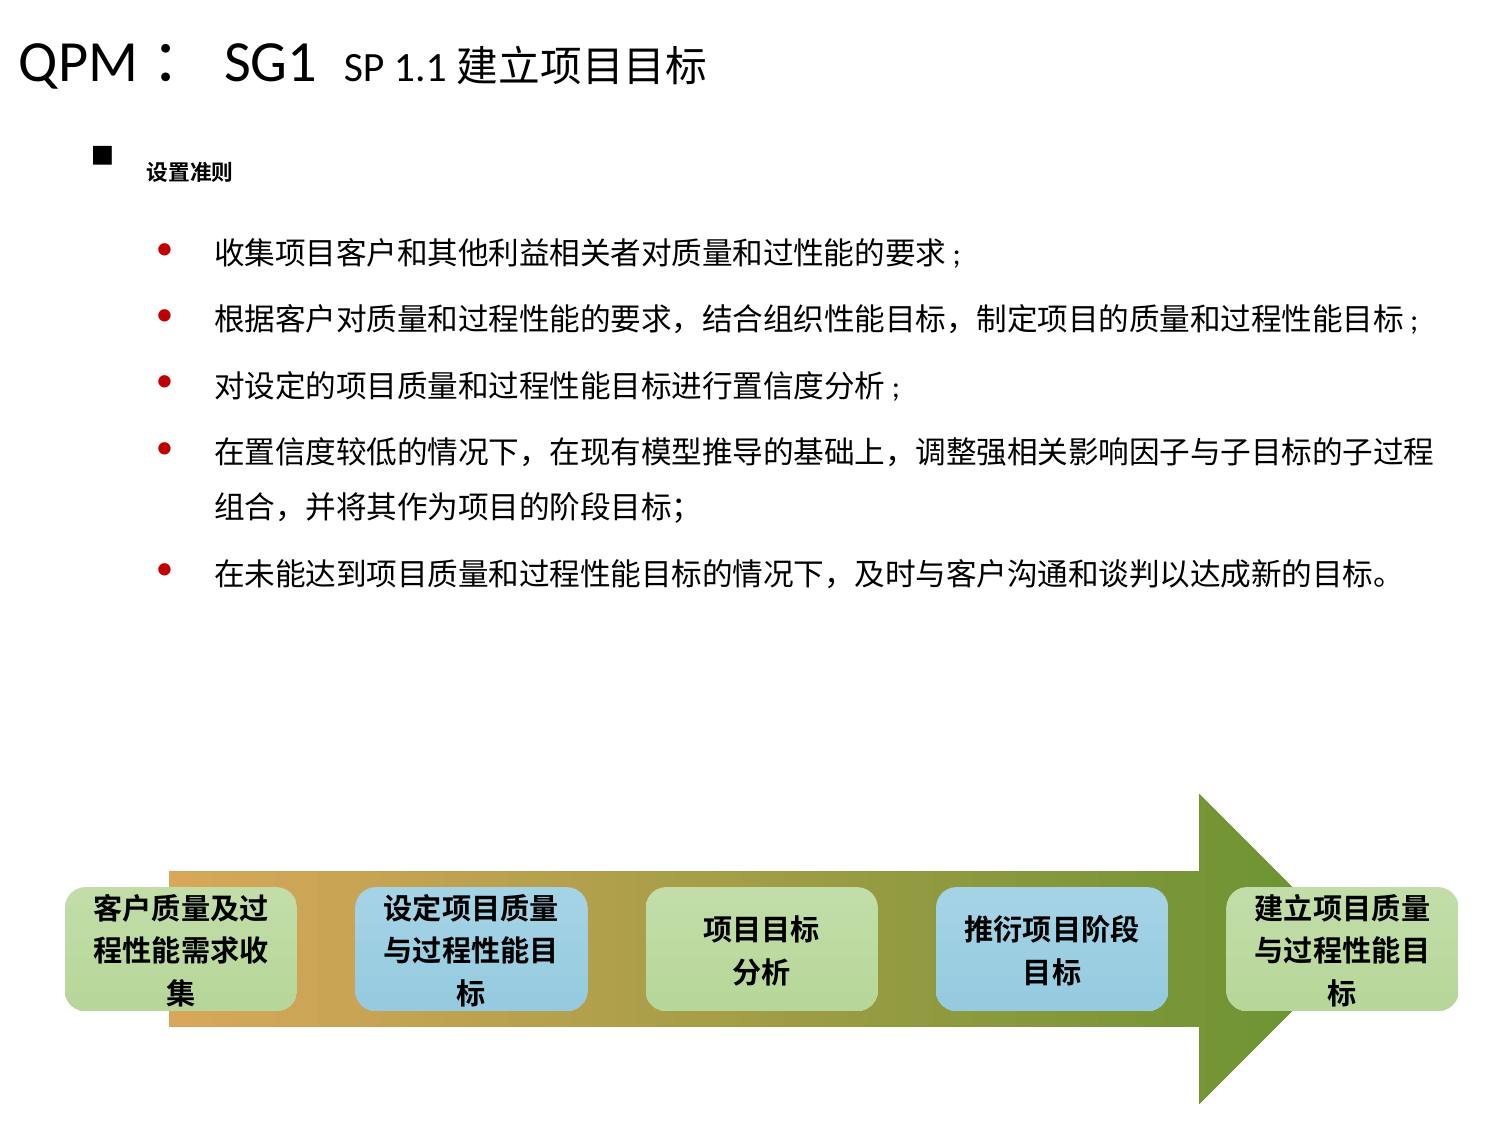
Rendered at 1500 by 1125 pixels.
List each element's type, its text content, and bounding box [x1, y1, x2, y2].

text_box 设置准则 [75, 100, 1459, 193]
list 收集项目客户和其他利益相关者对质量和过性能的要求; 根据客户对质量和过程性能的要求，结合组织性能目标，制定项目的质量和过程性能目标; 对设定的项目质量和过程性能目标进行置信度分析; 在置信度较低的情况下，在现有模型推导的基础上，调整强相关影响因子与子目标的子过程组合，并将其作为项目的阶段目标； 在未能达到项目质量和过程性能目标的情况下，及时与客户沟通和谈判以达成新的目标。 [64, 208, 1454, 605]
text_box QPM：SG1 SP 1.1建立项目目标 [3, 25, 1389, 103]
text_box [64, 794, 1459, 1104]
